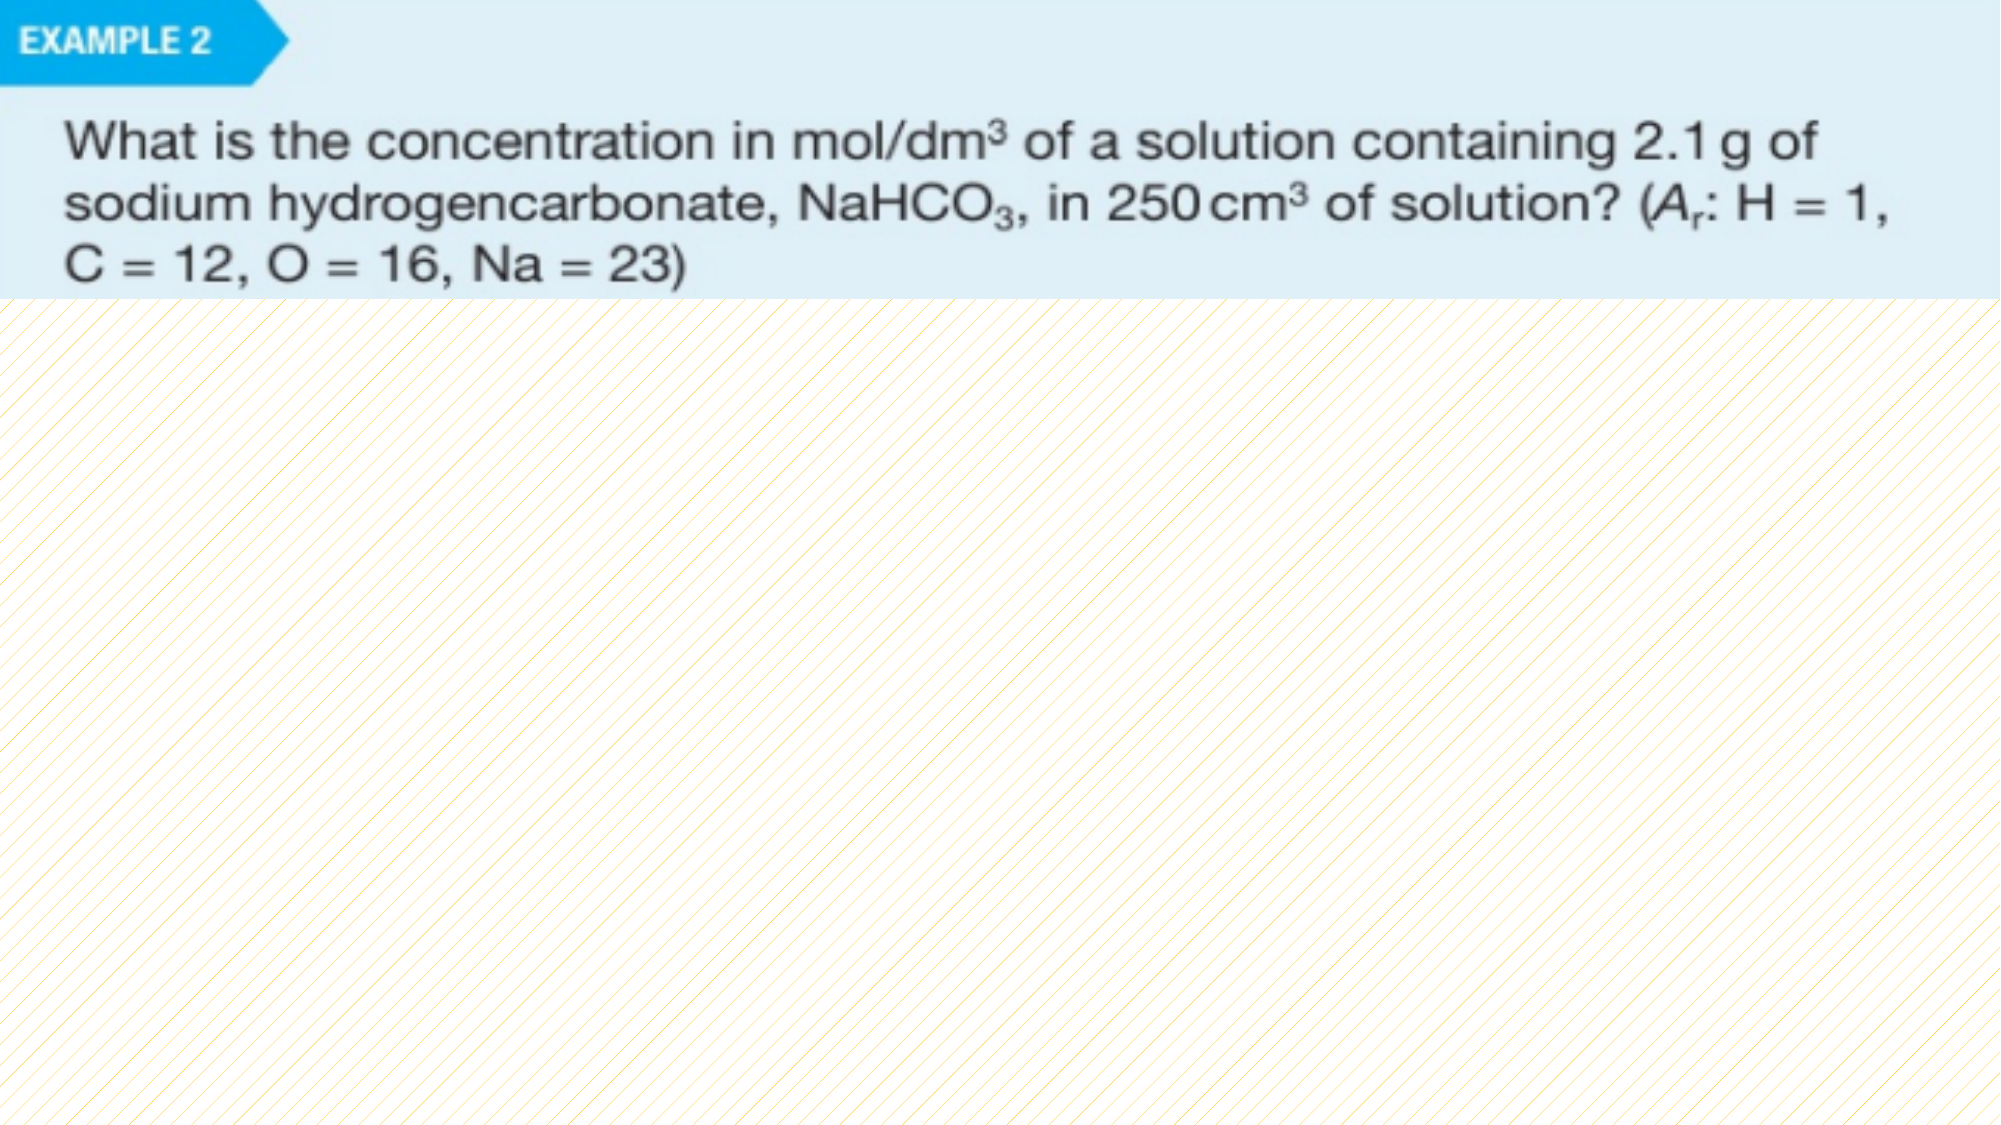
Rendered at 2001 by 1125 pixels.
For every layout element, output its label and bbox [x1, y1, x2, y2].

picture [189, 25, 213, 56]
picture [18, 24, 182, 56]
picture [0, 0, 2000, 299]
